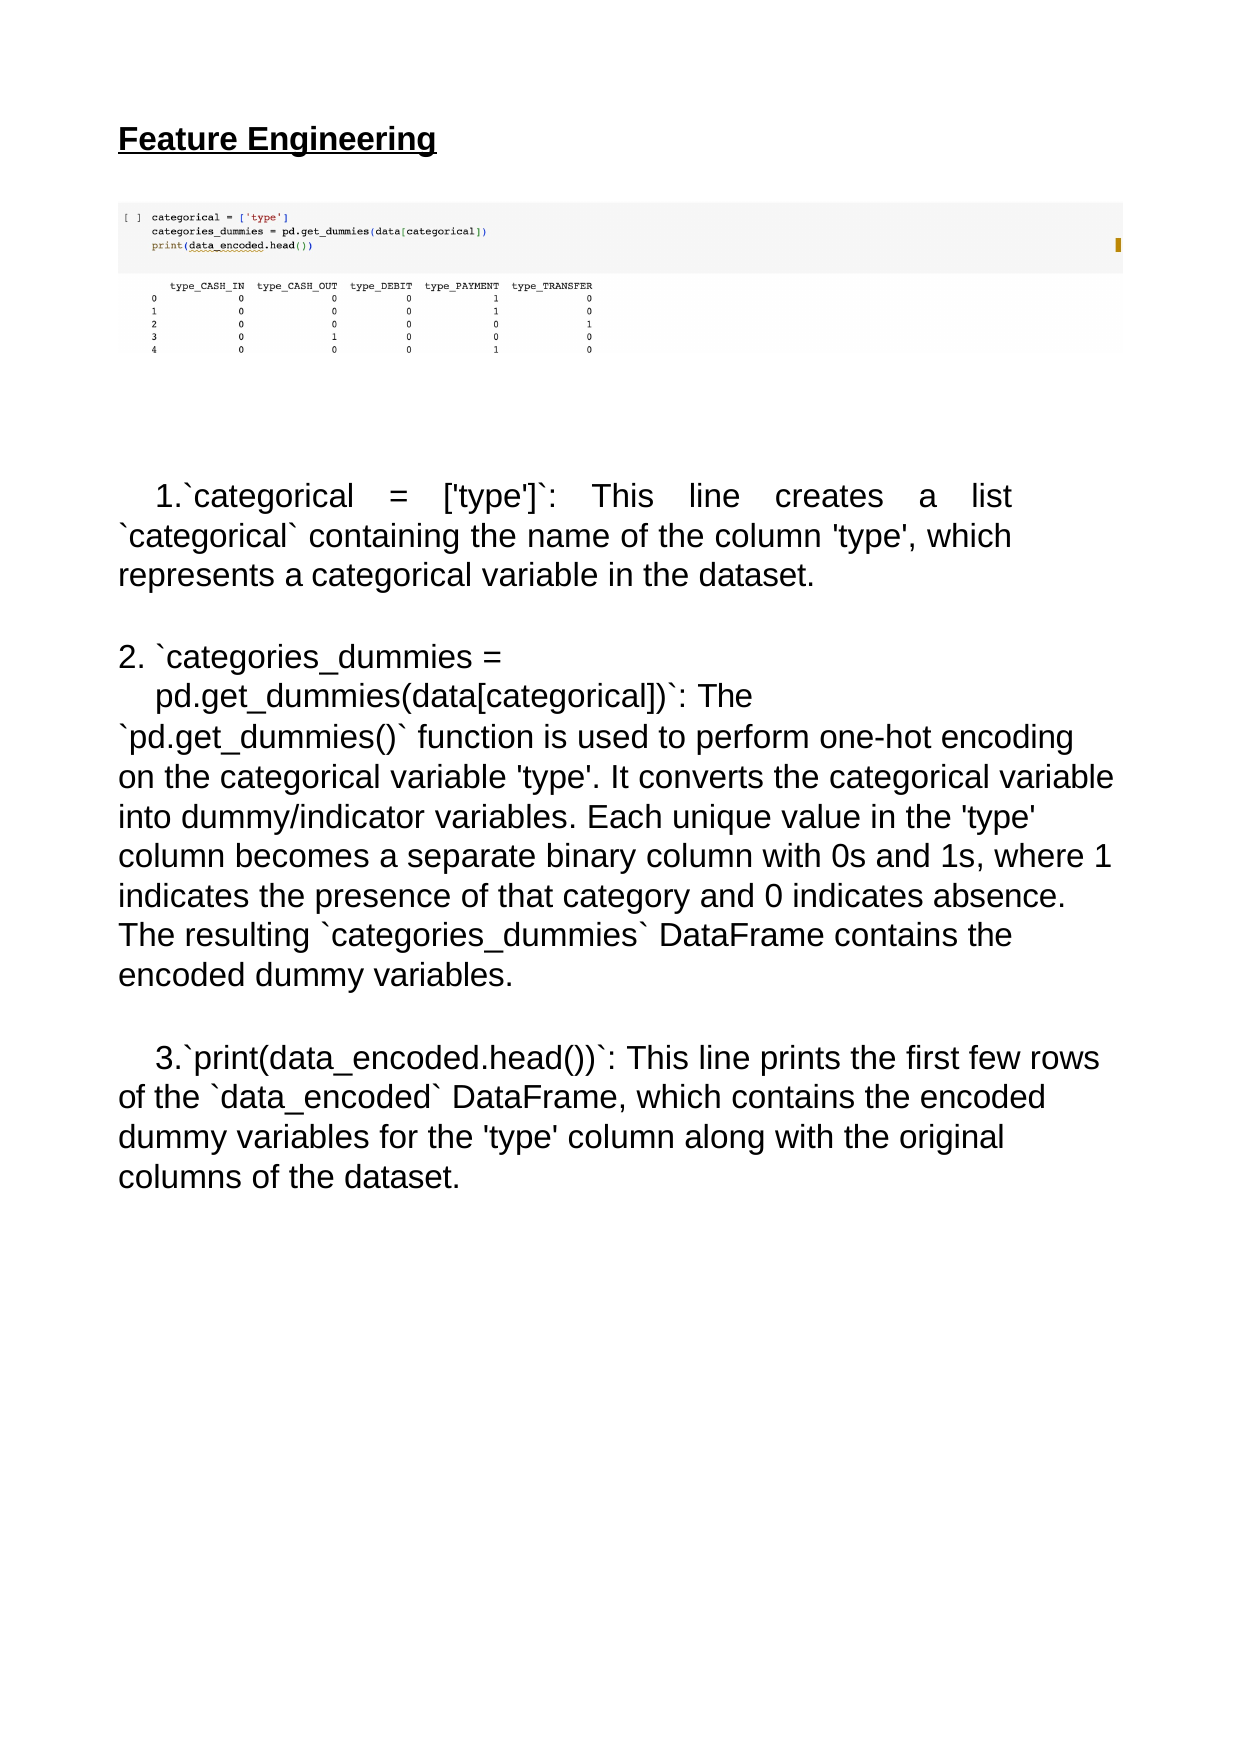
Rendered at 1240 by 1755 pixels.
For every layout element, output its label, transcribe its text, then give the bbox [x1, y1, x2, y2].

text_box `categorical = ['type']`: This line creates a list `categorical` containing the name of the column 'type', which represents a categorical variable in the dataset. `categories_dummies = pd.get_dummies(data[categorical])`: The `pd.get_dummies()` function is used to perform one-hot encoding on the categorical variable 'type'. It converts the categorical variable into dummy/indicator variables. Each unique value in the 'type' column becomes a separate binary column with 0s and 1s, where 1 indicates the presence of that category and 0 indicates absence. The resulting `categories_dummies` DataFrame contains the encoded dummy variables. `print(data_encoded.head())`: This line prints the first few rows of the `data_encoded` DataFrame, which contains the encoded dummy variables for the 'type' column along with the original columns of the dataset. [116, 470, 1119, 1195]
picture [117, 200, 1123, 354]
text_box Feature Engineering [115, 114, 443, 157]
